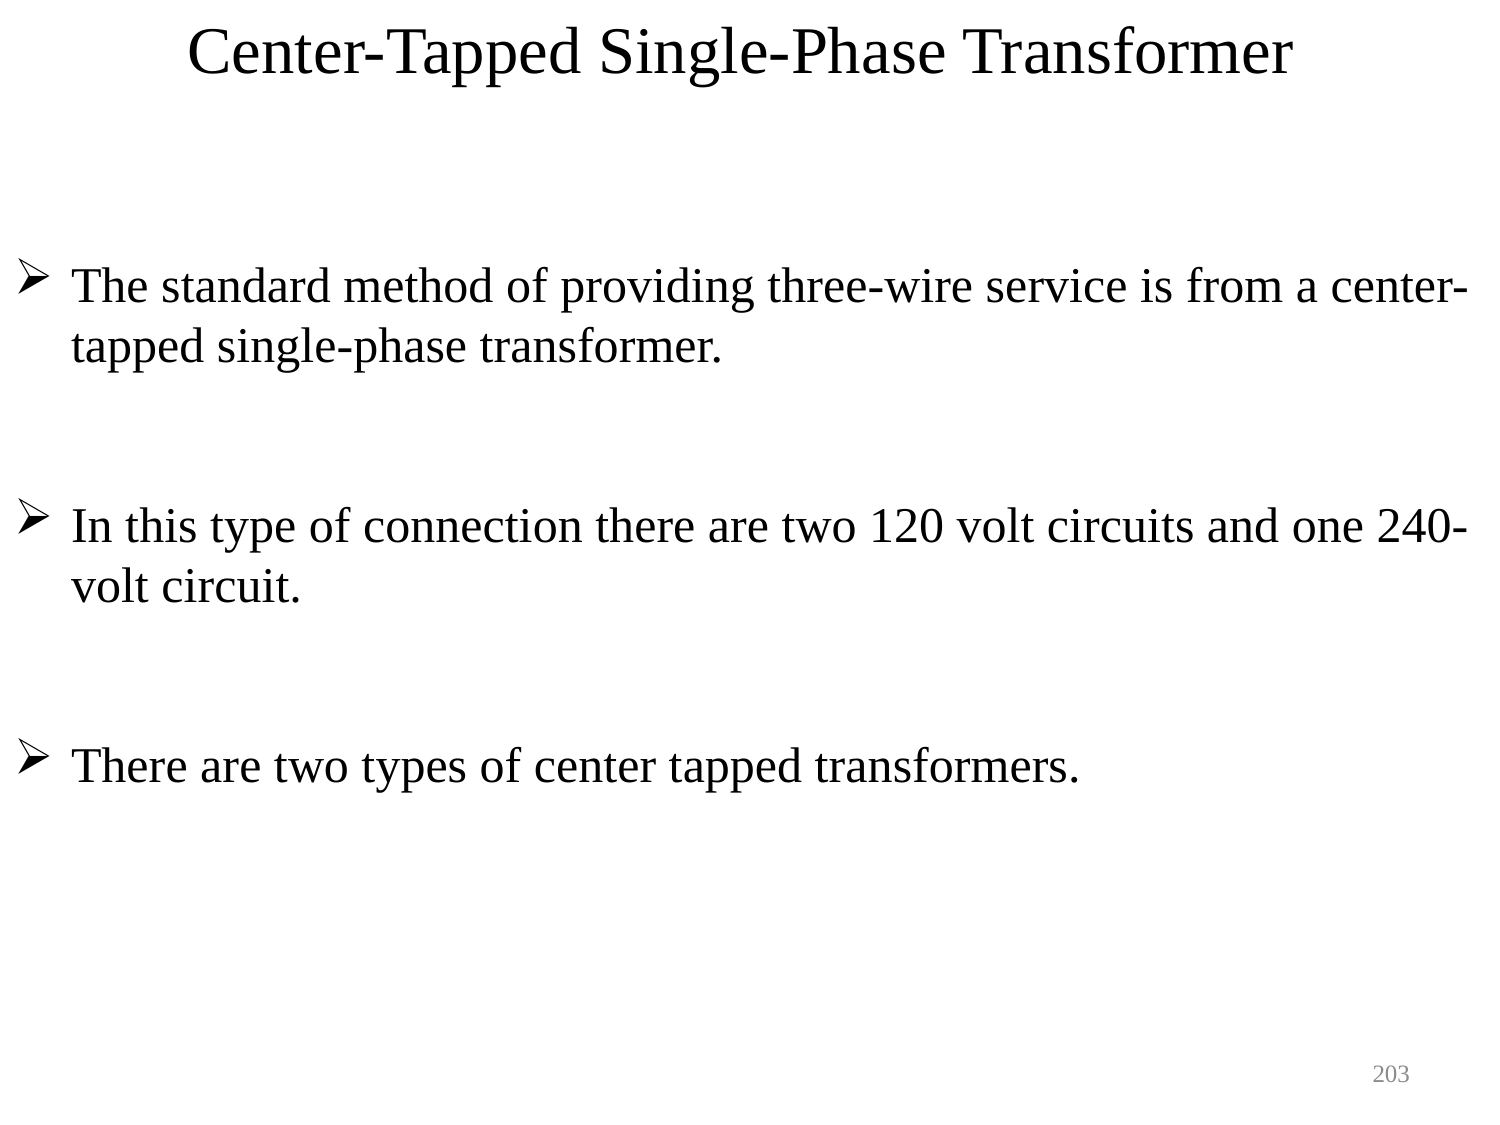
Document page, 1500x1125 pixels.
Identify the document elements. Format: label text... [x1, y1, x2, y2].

text_box The standard method of providing three-wire service is from a center-tapped single-phase transformer. In this type of connection there are two 120 volt circuits and one 240-volt circuit. There are two types of center tapped transformers. [0, 95, 1500, 1125]
slide_number 203 [1074, 1042, 1425, 1103]
text_box Center-Tapped Single-Phase Transformer [0, 0, 1500, 95]
